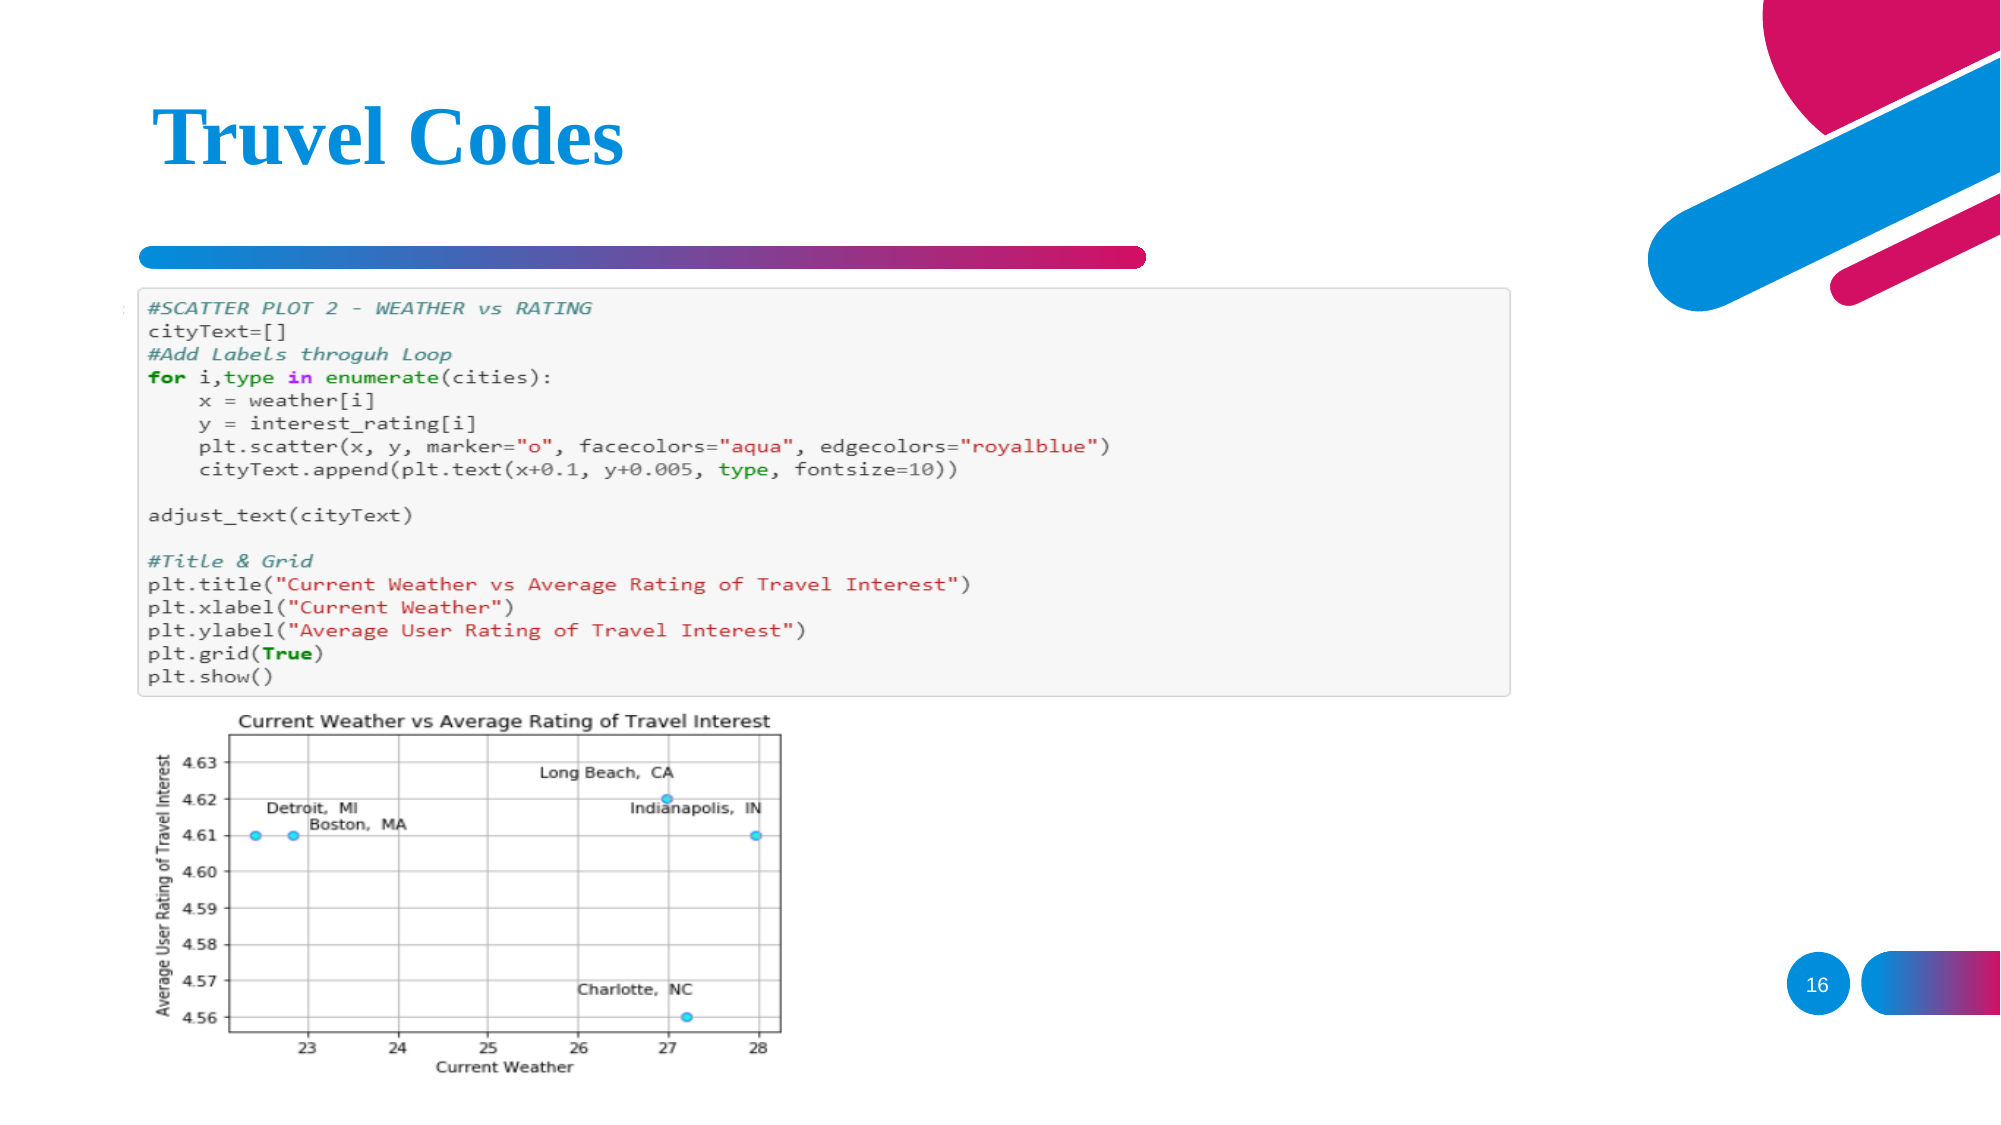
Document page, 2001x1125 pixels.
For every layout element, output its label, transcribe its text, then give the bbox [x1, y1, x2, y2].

title Truvel Codes [137, 59, 1623, 215]
slide_number 16 [1772, 954, 1863, 1015]
picture [123, 278, 1580, 1081]
